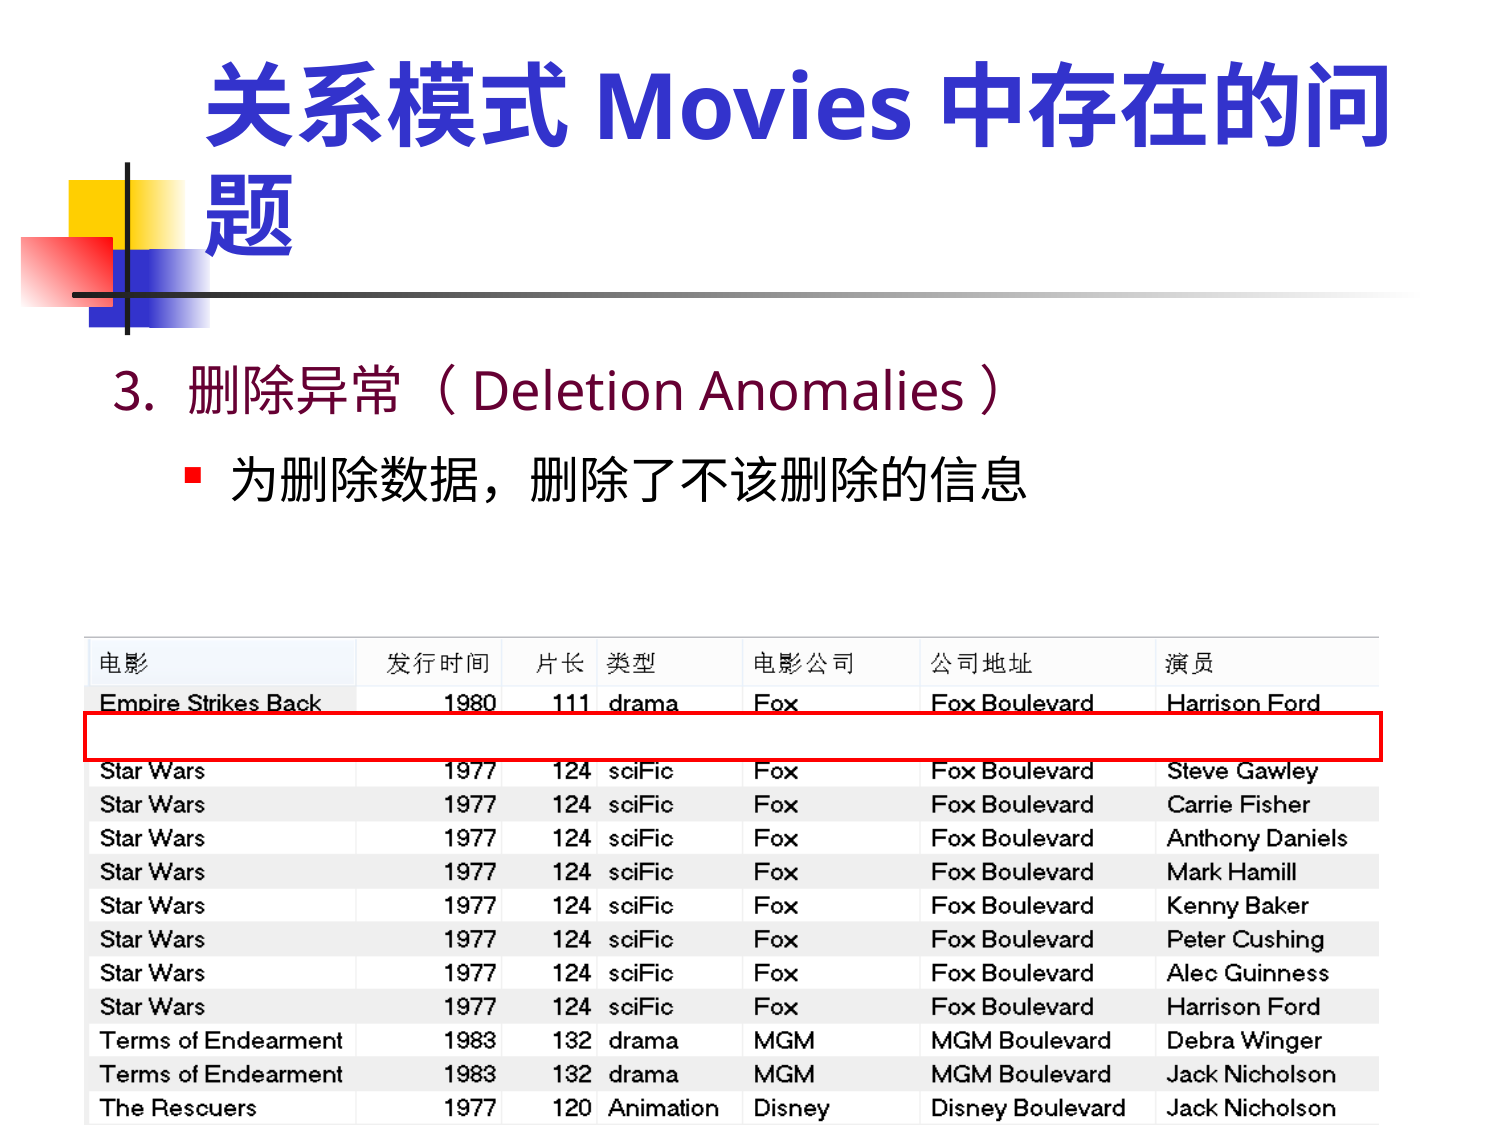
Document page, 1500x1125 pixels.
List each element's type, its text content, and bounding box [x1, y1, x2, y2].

picture [84, 633, 1379, 1125]
title 关系模式Movies中存在的问题 [188, 34, 1468, 276]
list ⒊ 删除异常（Deletion Anomalies） 为删除数据，删除了不该删除的信息 [92, 328, 1427, 1084]
